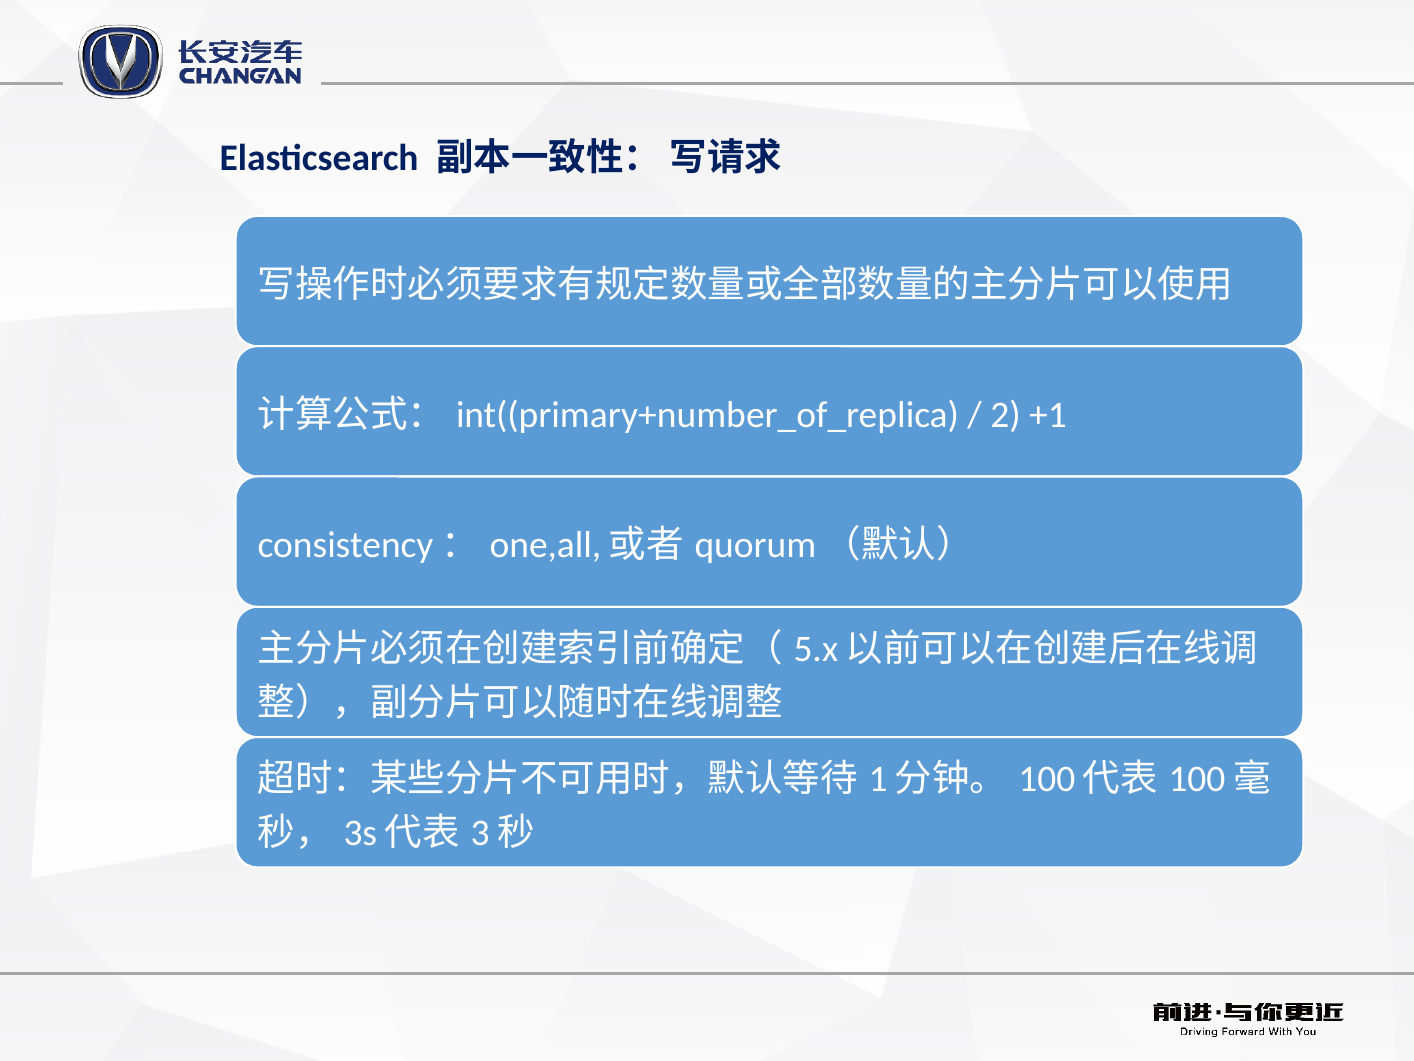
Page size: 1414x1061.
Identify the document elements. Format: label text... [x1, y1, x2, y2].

picture [0, 975, 1414, 1061]
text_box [235, 215, 1304, 868]
picture [0, 0, 1414, 972]
text_box Elasticsearch 副本一致性： 写请求 [204, 125, 1001, 186]
